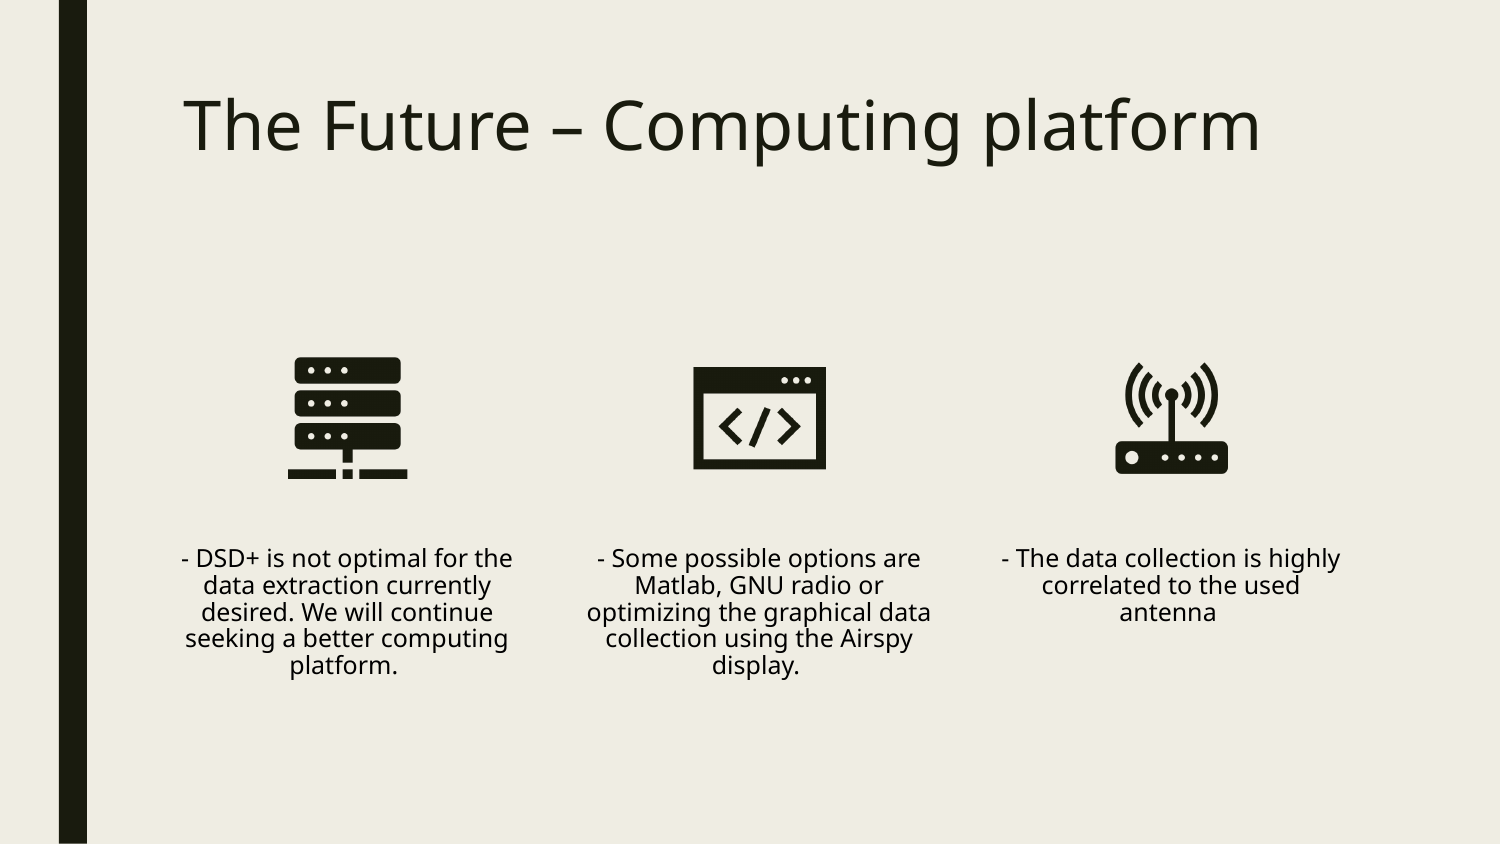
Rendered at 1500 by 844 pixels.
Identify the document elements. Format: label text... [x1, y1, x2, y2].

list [168, 281, 1351, 722]
title The Future – Computing platform [168, 84, 1351, 268]
